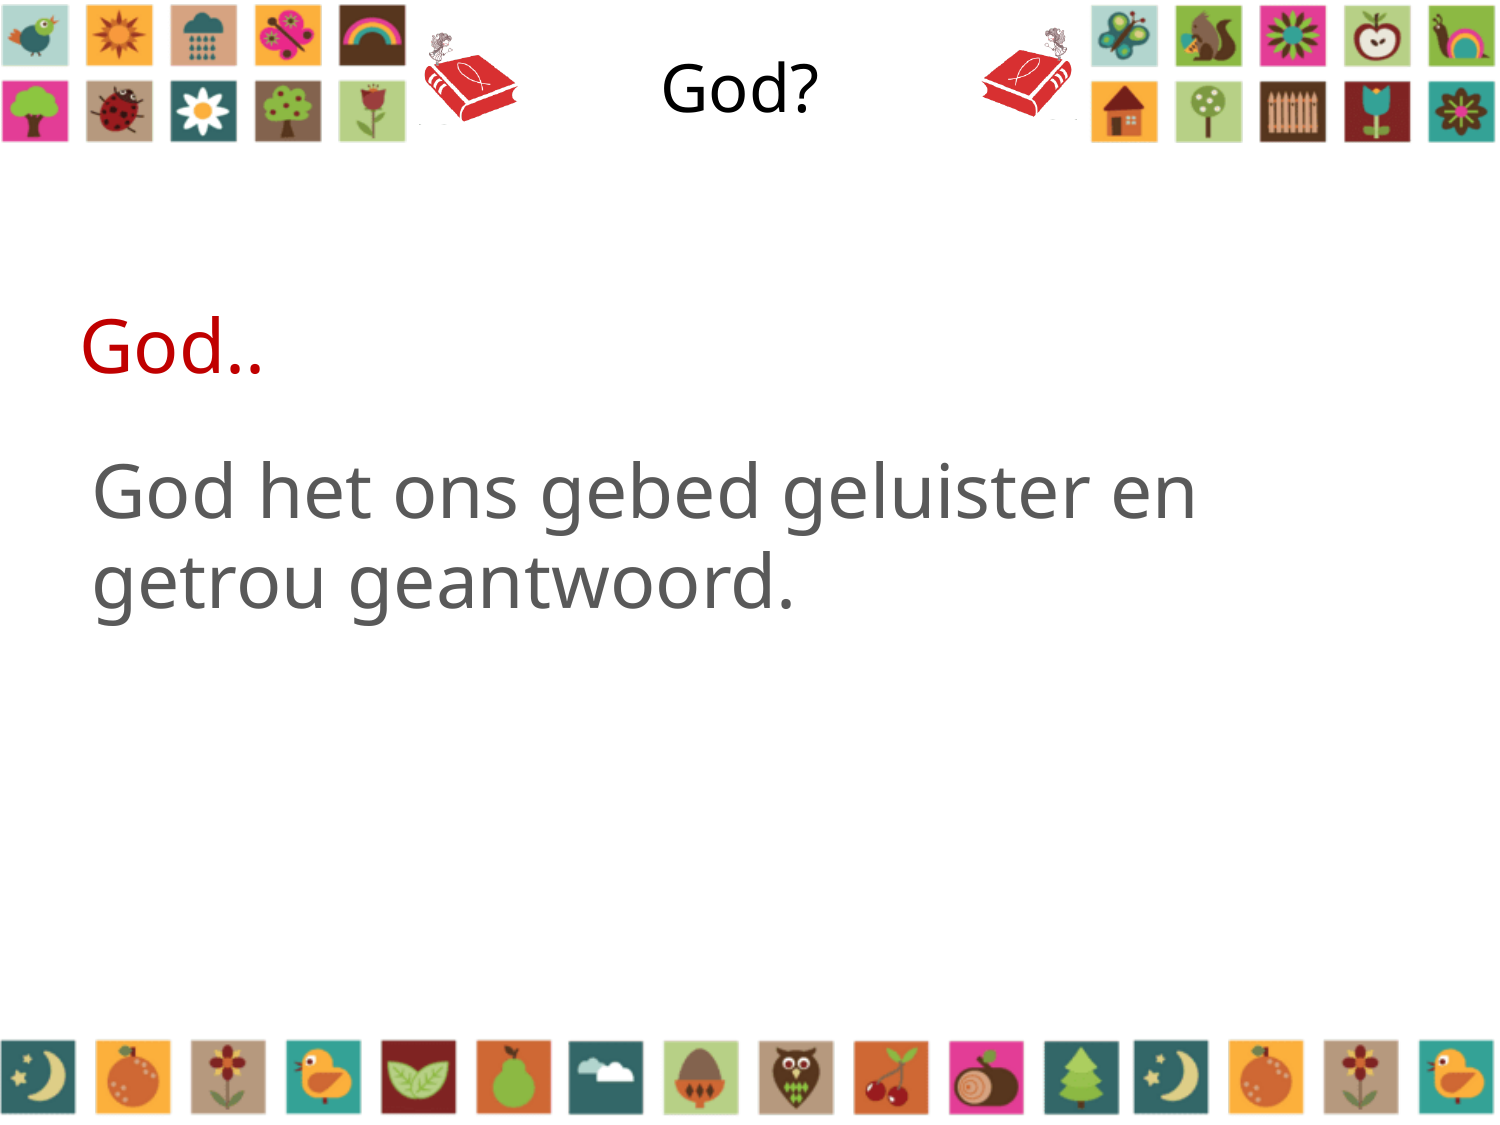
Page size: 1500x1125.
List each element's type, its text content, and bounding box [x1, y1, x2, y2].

text_box God het ons gebed geluister en getrou geantwoord. [76, 436, 1424, 632]
text_box God? [544, 38, 1078, 134]
picture [950, 3, 1500, 150]
text_box God.. [64, 290, 1412, 396]
picture [0, 3, 550, 150]
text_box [0, 1028, 1500, 1118]
